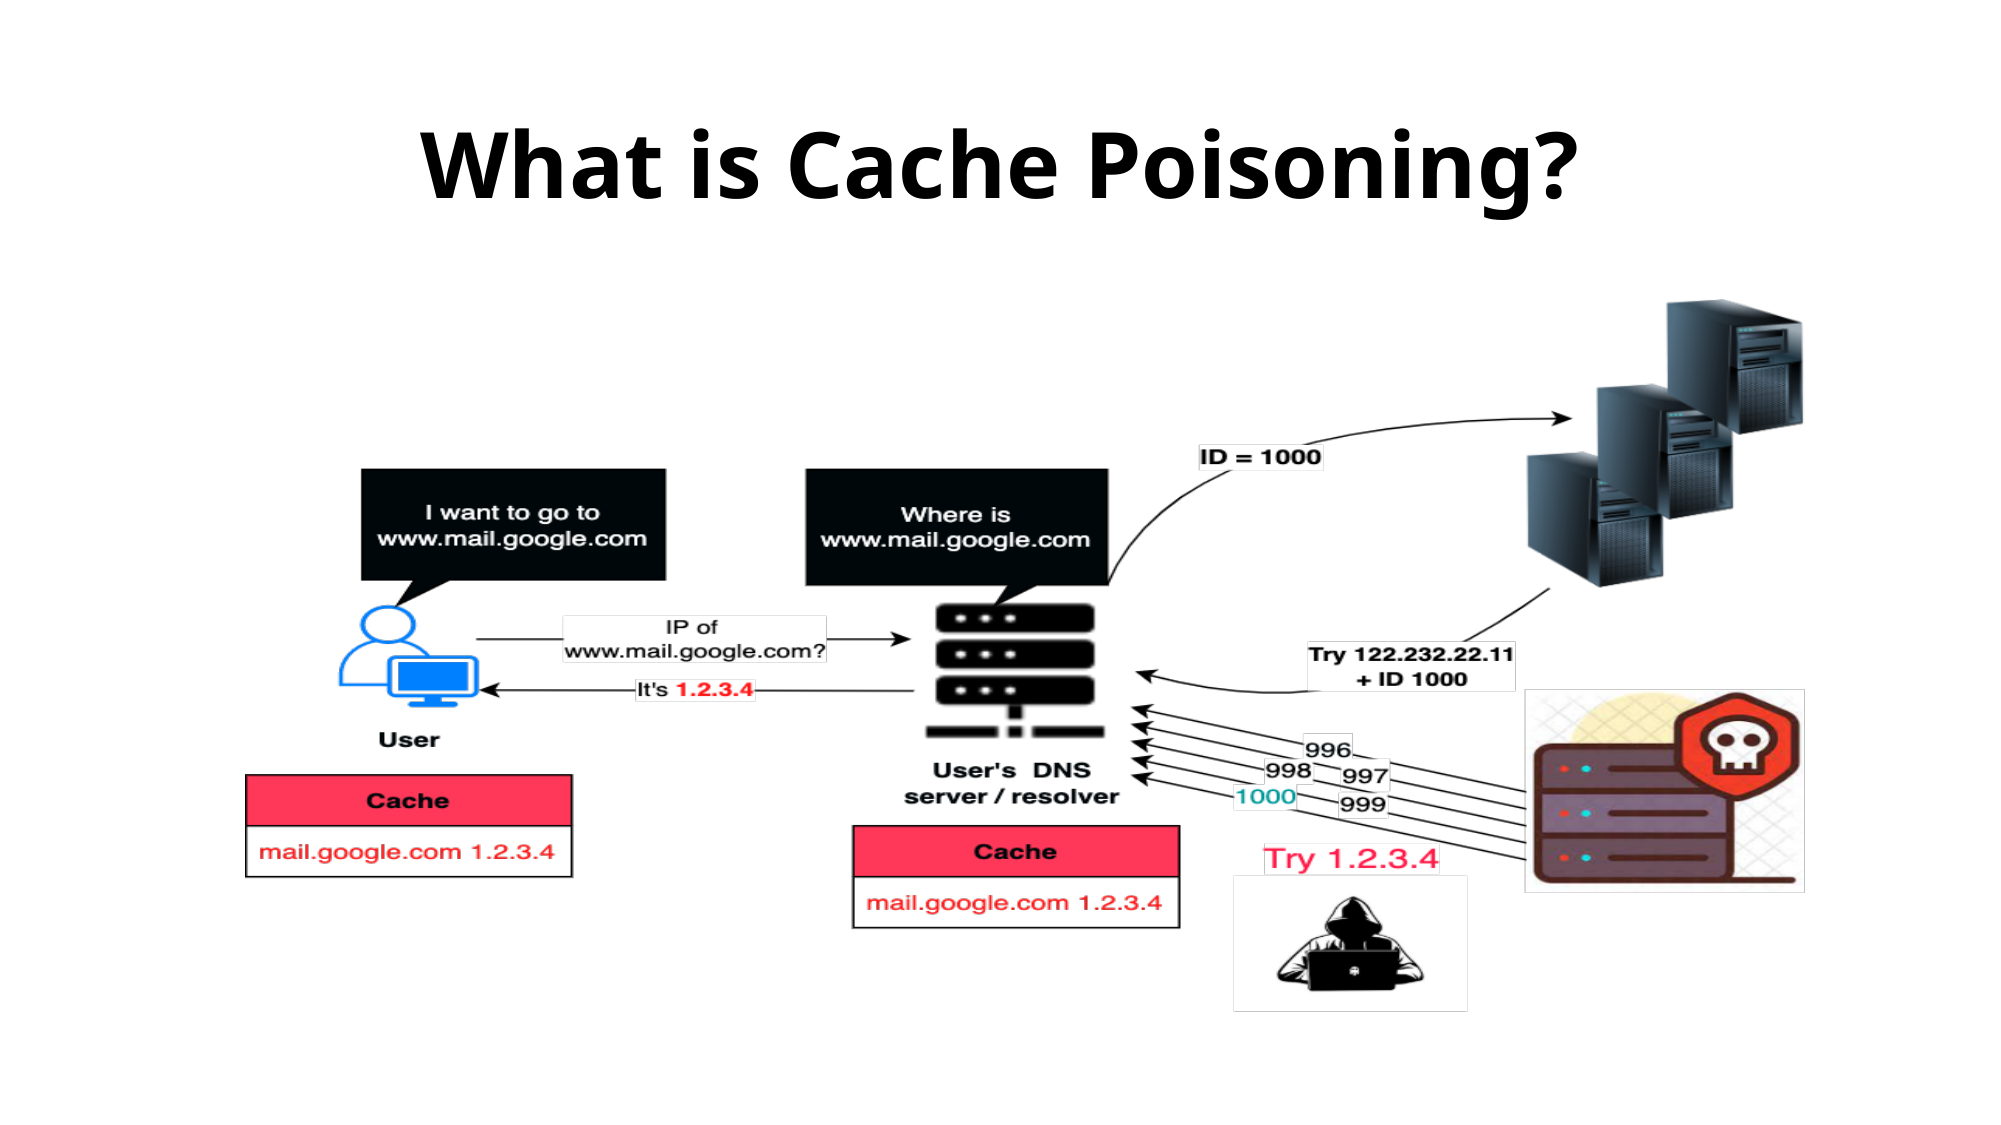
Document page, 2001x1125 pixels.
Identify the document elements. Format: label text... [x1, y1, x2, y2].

title What is Cache Poisoning? [137, 59, 1863, 278]
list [245, 299, 1831, 1014]
